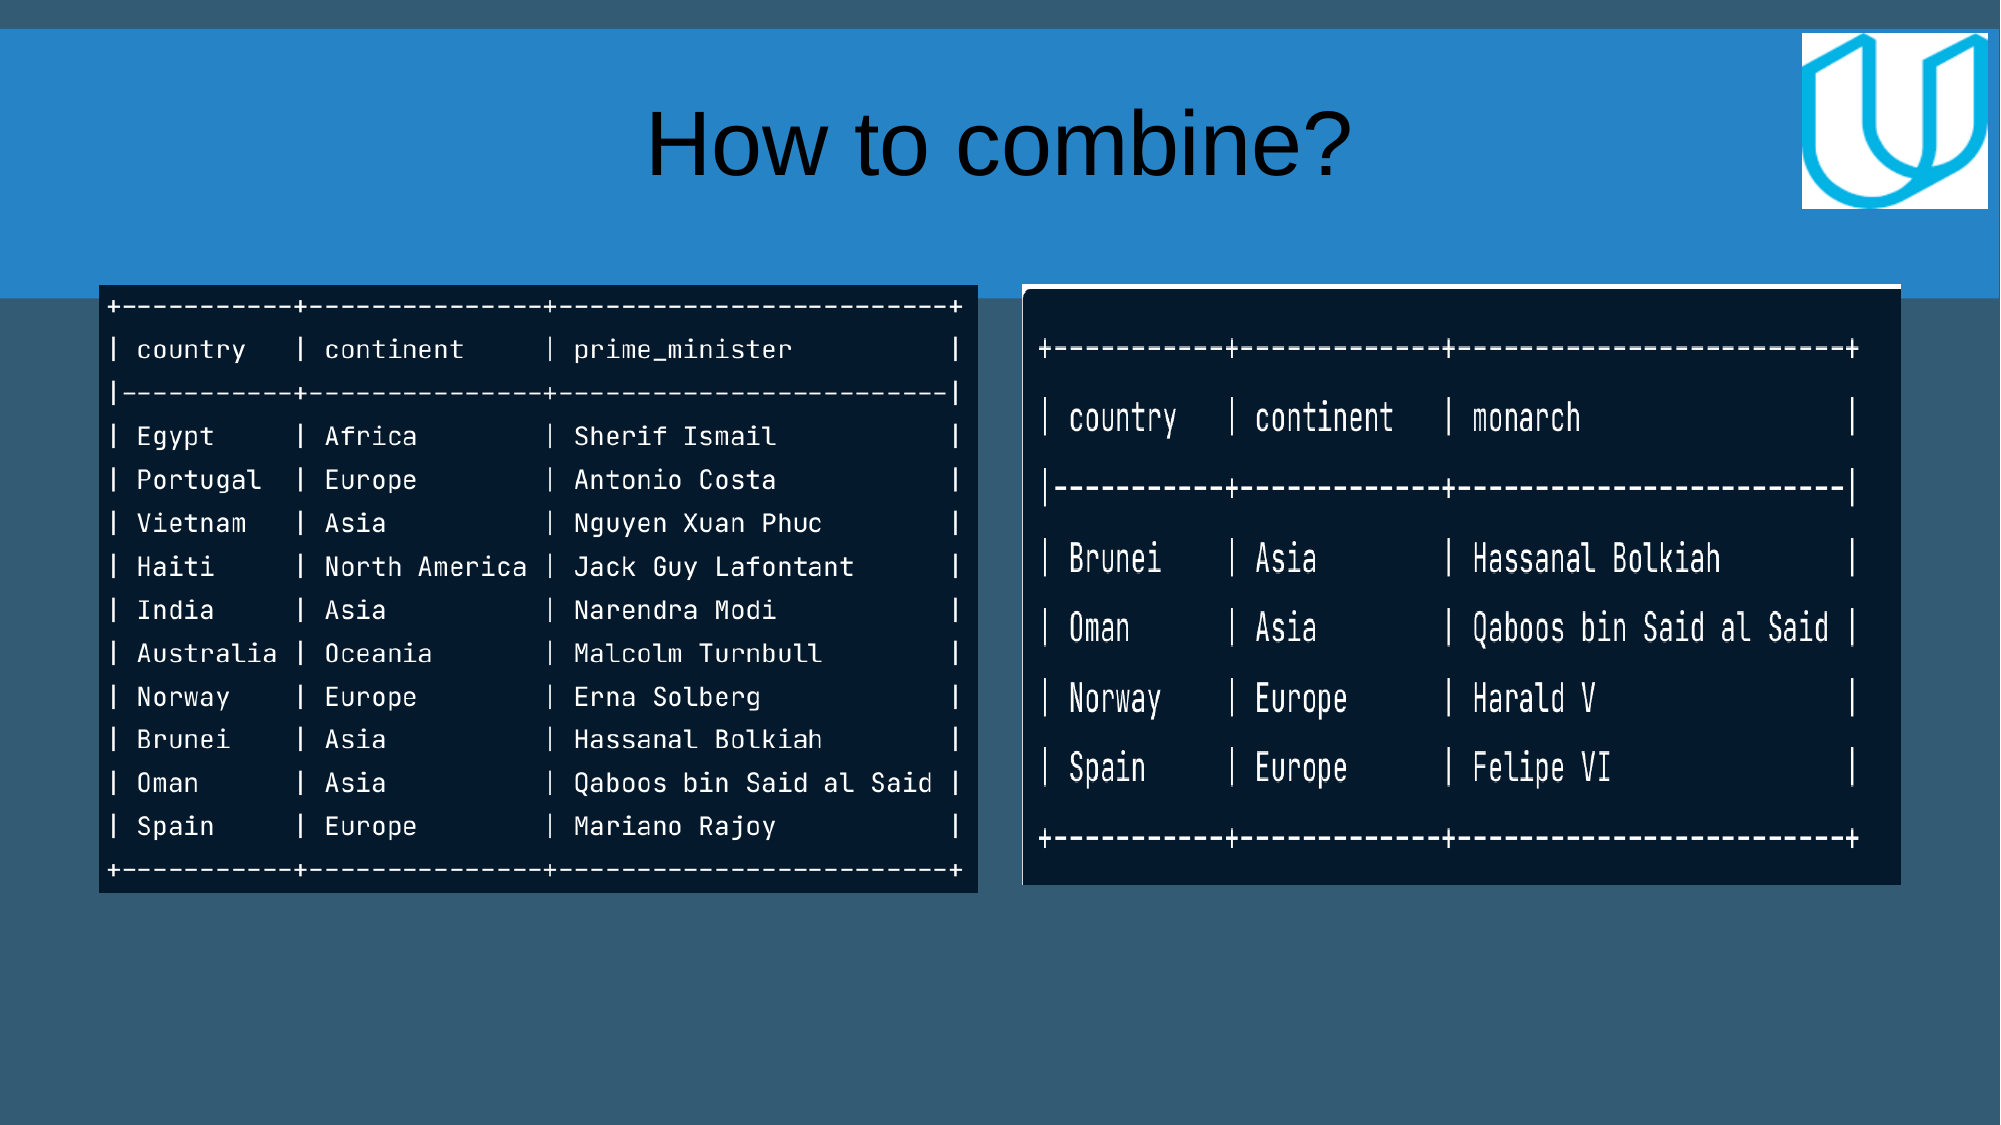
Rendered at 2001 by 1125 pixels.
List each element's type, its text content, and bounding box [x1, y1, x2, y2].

picture [1021, 284, 1901, 885]
picture [1932, 48, 1973, 166]
picture [99, 285, 979, 894]
picture [1900, 175, 1911, 189]
picture [1802, 33, 1988, 167]
picture [1900, 124, 1988, 209]
text_box How to combine? [99, 44, 1900, 233]
